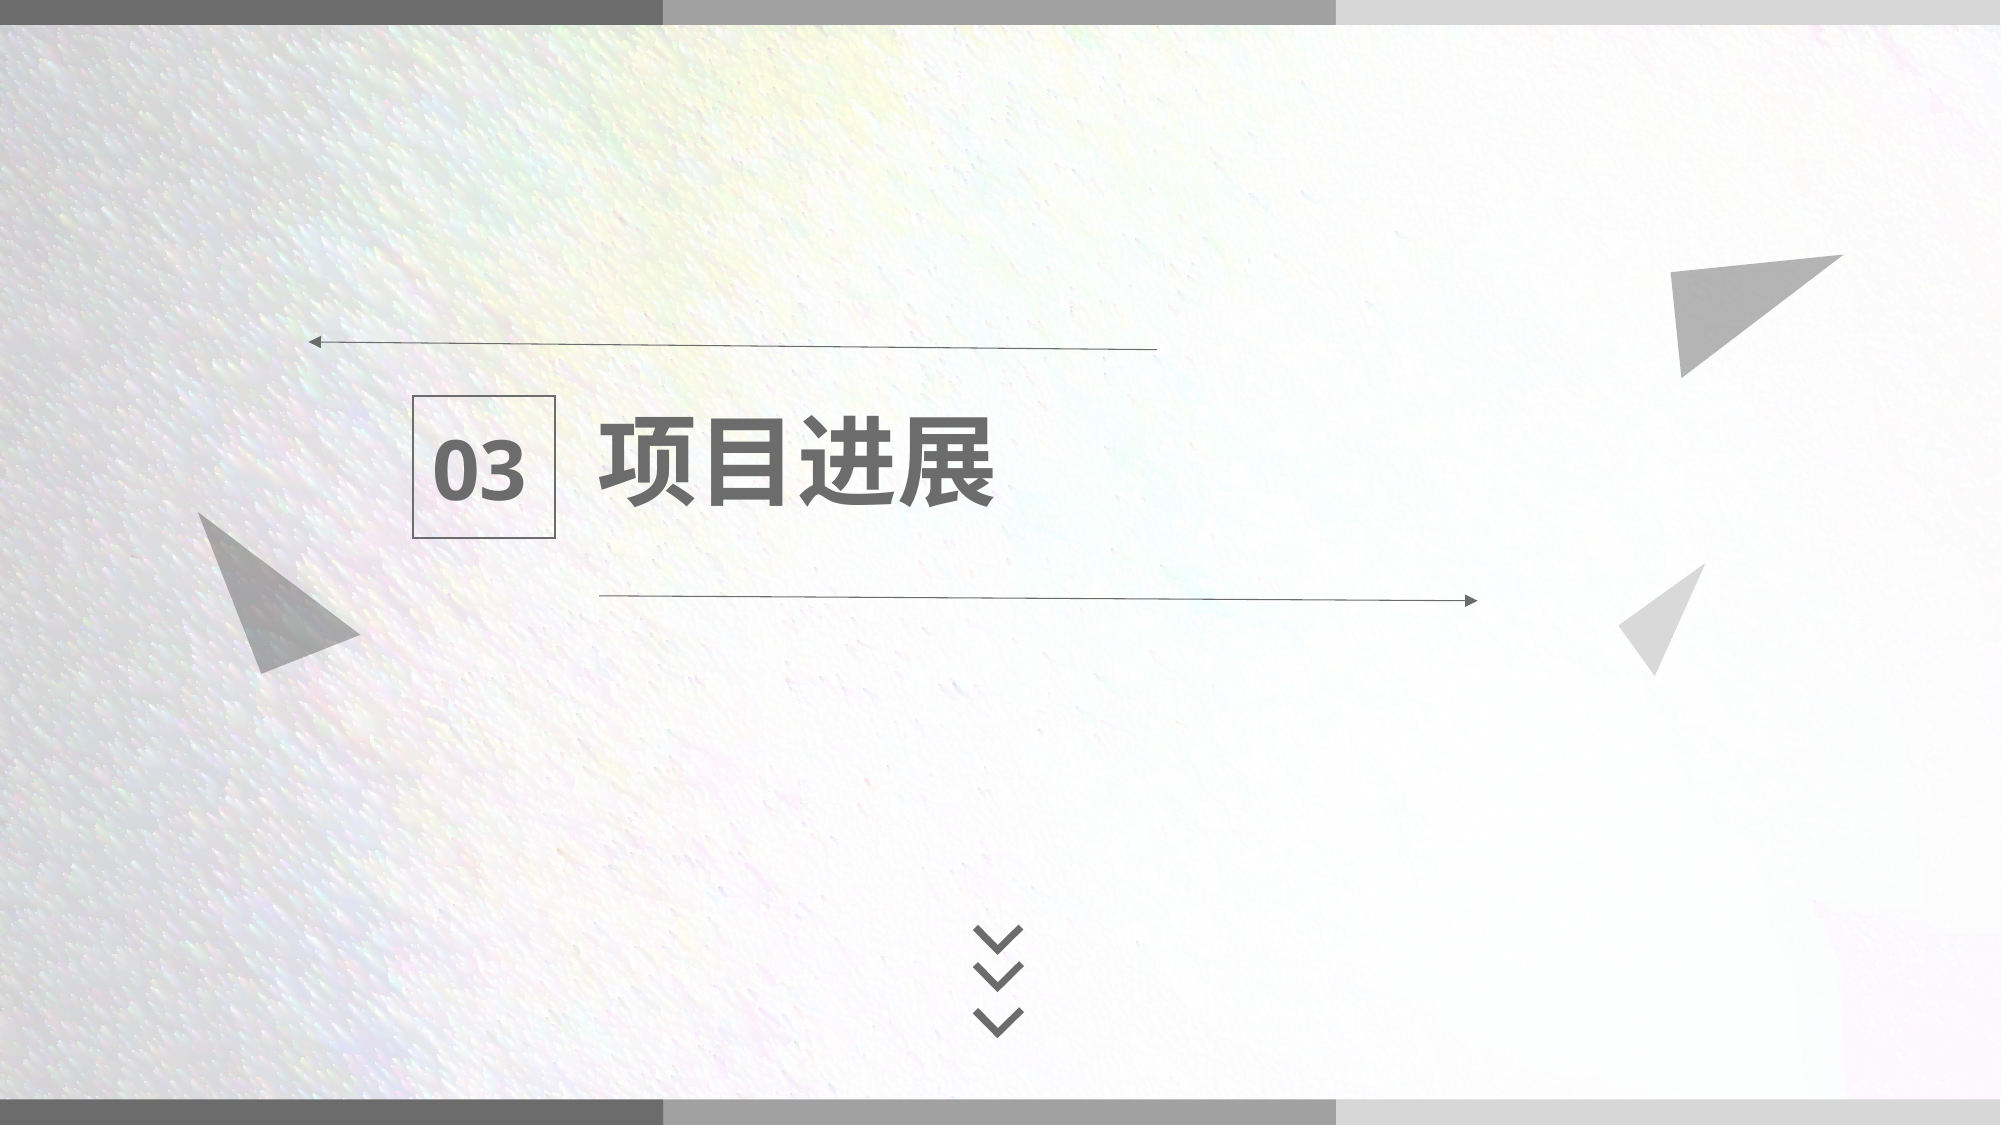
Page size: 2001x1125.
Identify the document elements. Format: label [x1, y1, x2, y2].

text_box [0, 1100, 662, 1125]
text_box [662, 0, 1335, 25]
text_box [979, 912, 1017, 1031]
text_box [599, 595, 1478, 601]
text_box [308, 341, 1158, 350]
text_box [1335, 1100, 2000, 1125]
picture [0, 25, 2001, 1100]
text_box [412, 396, 555, 539]
text_box [0, 0, 662, 25]
text_box [662, 1100, 1335, 1125]
text_box [1335, 0, 2000, 25]
